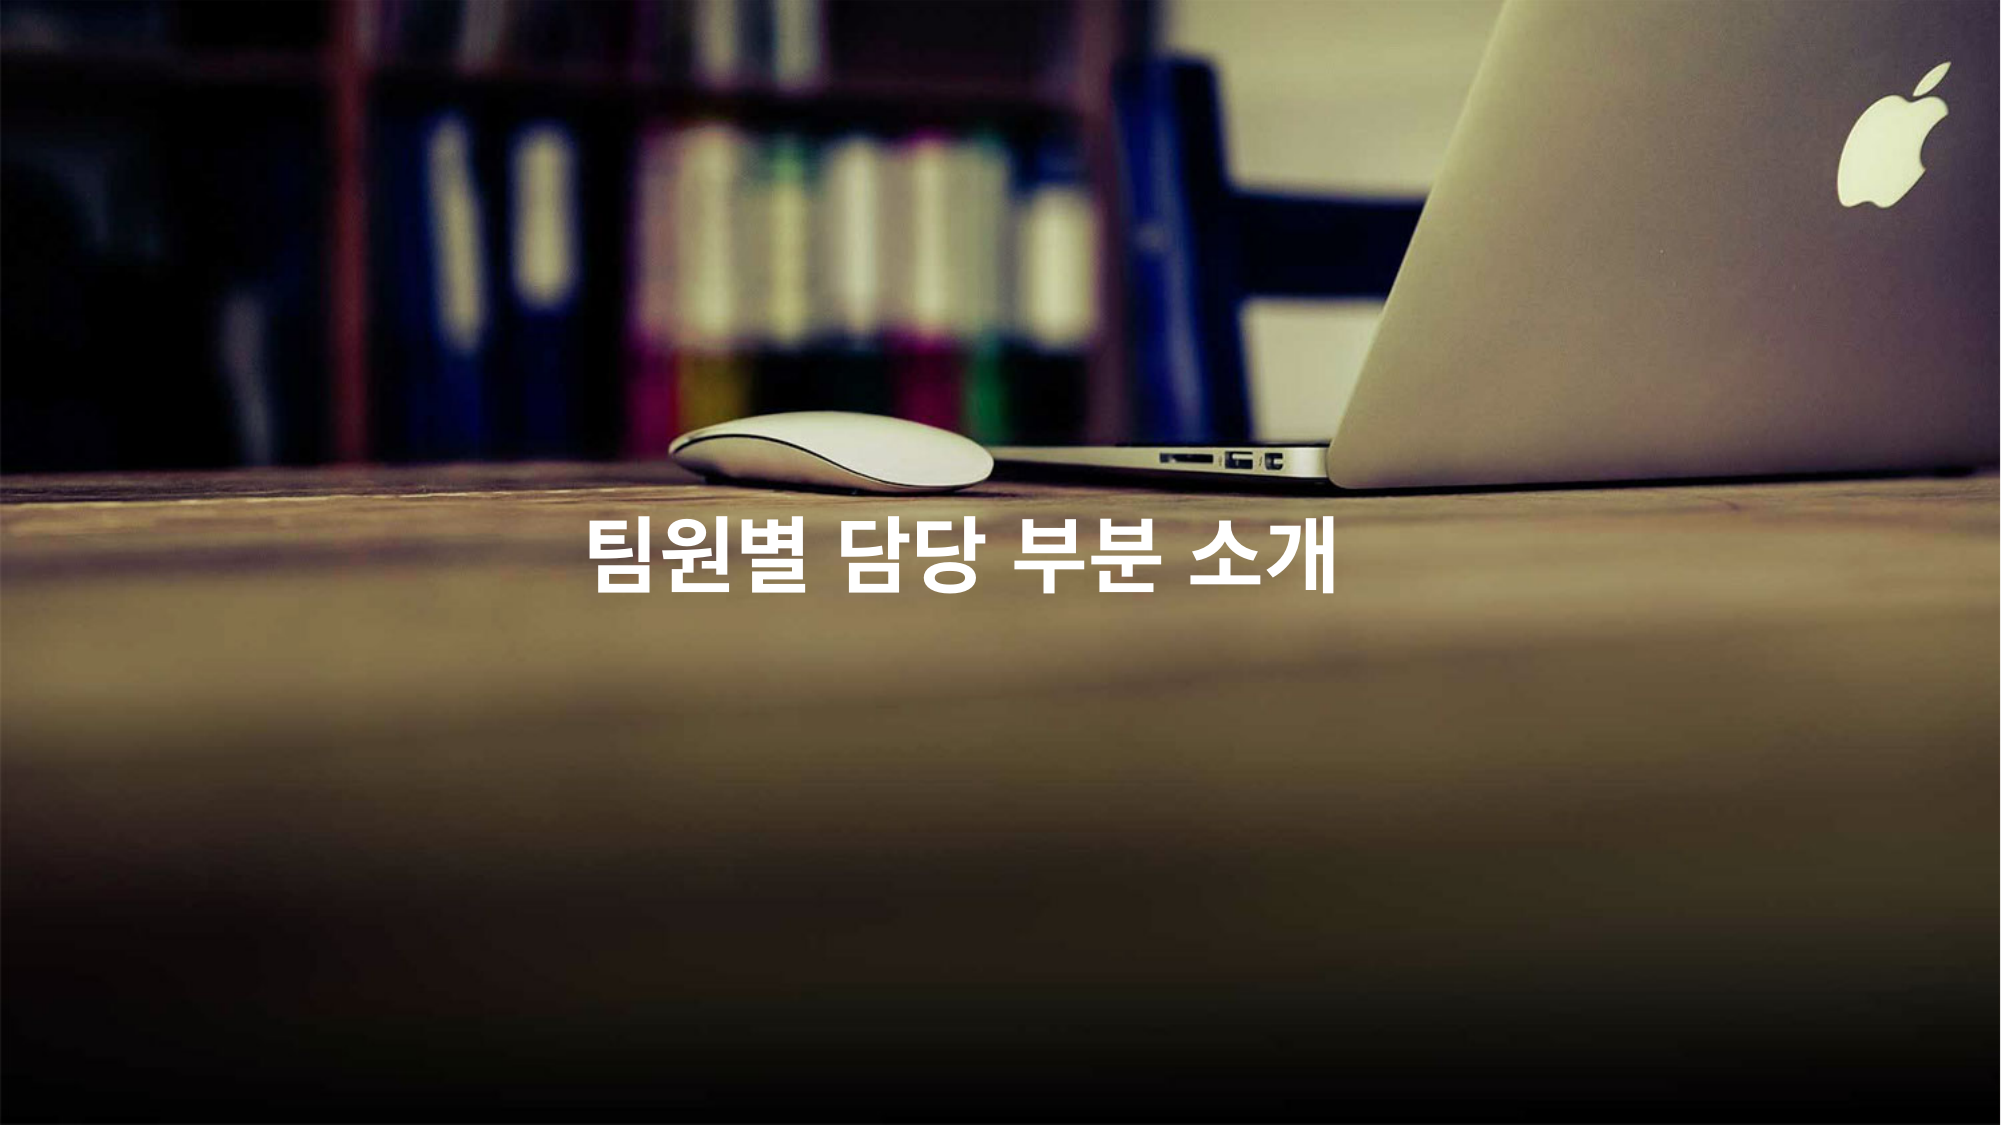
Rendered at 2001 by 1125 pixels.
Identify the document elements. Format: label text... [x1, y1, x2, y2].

text_box 팀원별 담당 부분 소개 [568, 460, 1432, 636]
picture [0, 0, 2001, 1125]
